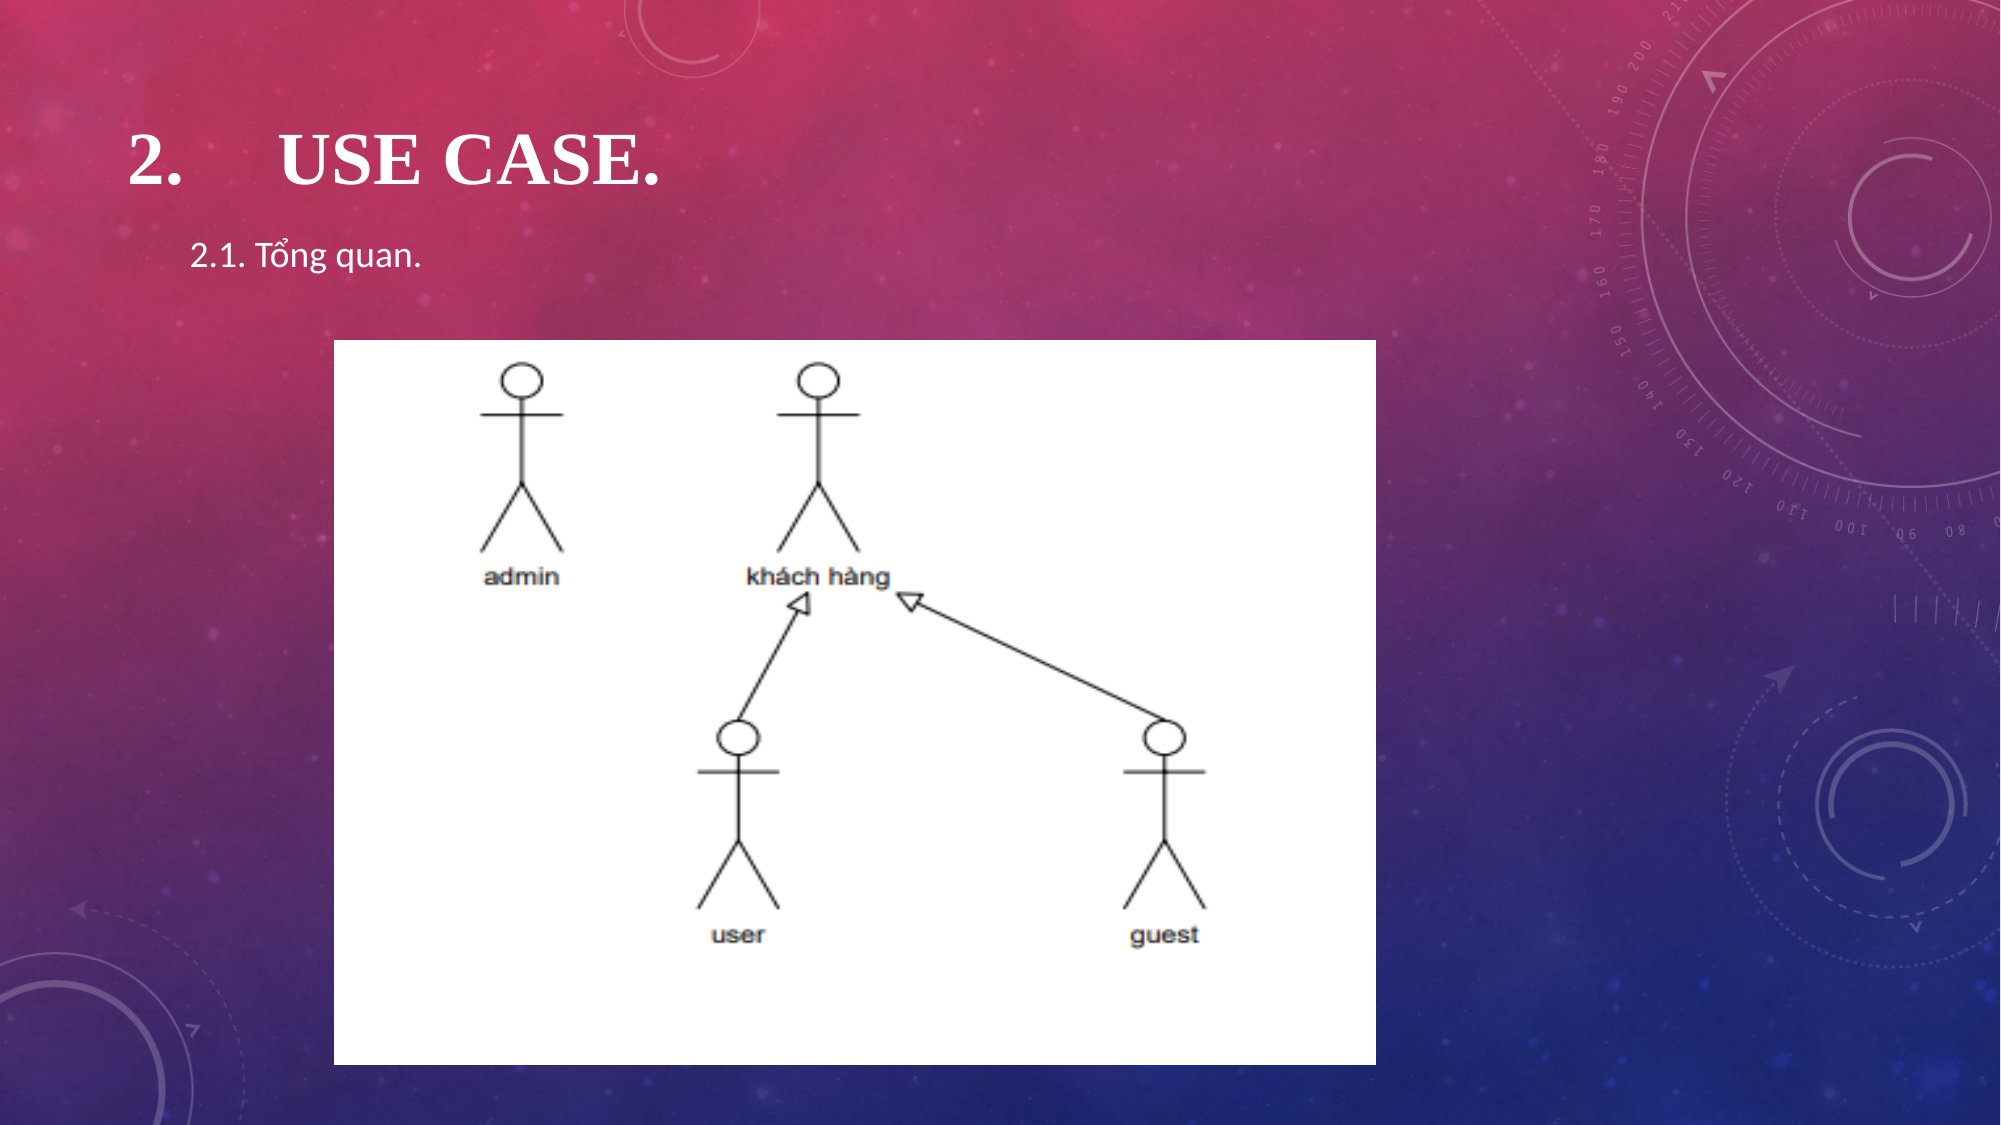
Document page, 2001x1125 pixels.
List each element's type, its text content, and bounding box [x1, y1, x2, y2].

title 2. Use case. [112, 99, 1775, 209]
picture [0, 0, 2001, 1125]
list 2.1. Tổng quan. [174, 208, 1837, 297]
